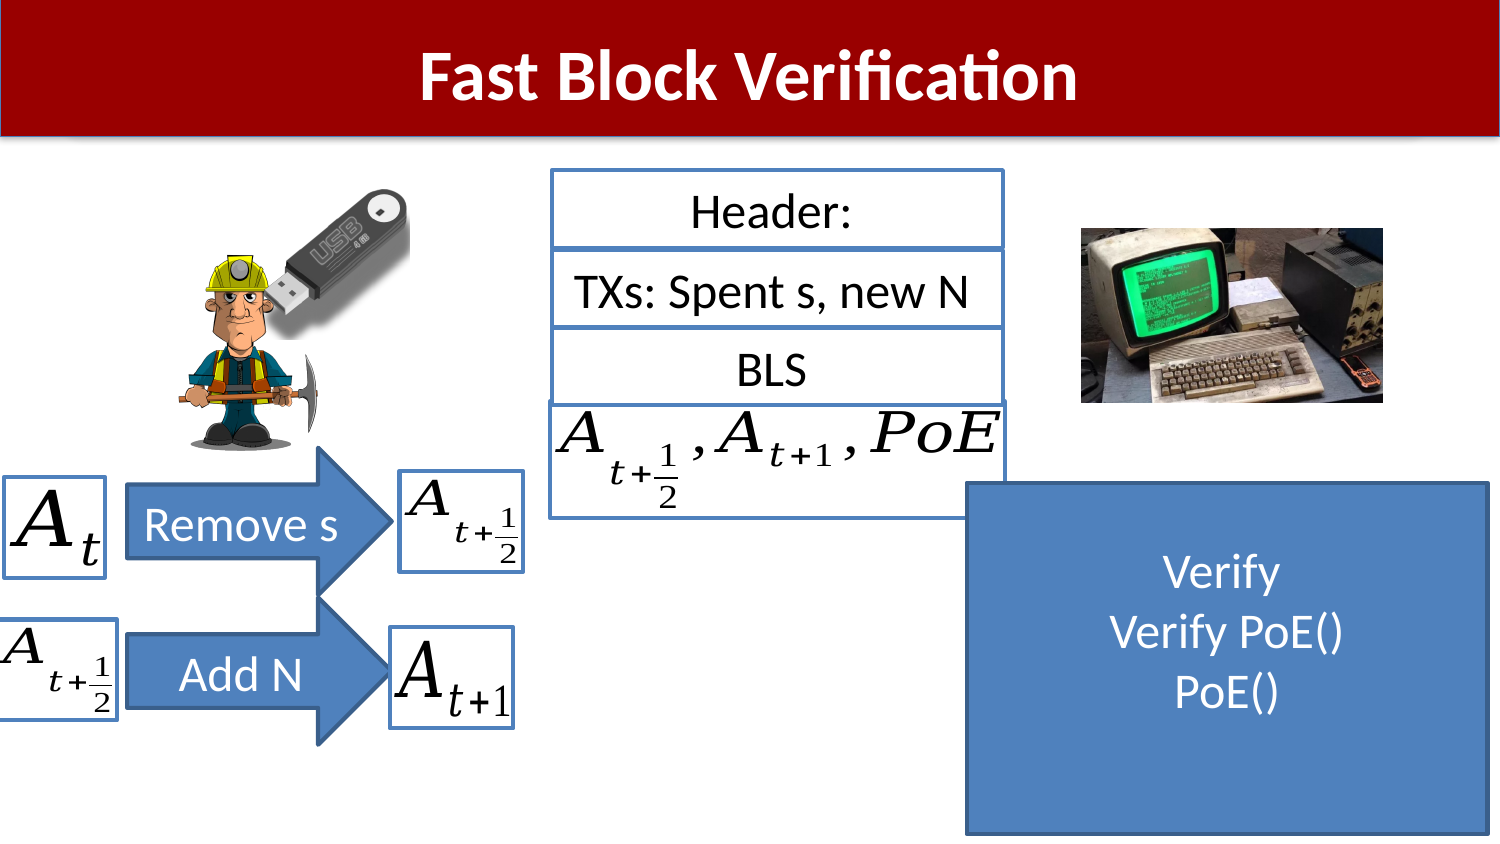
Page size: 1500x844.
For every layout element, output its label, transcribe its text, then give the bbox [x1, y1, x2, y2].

text_box Remove s [125, 454, 394, 596]
picture [1081, 228, 1383, 403]
picture [171, 189, 410, 453]
text_box TXs: Spent s, new N [550, 248, 1005, 325]
title Fast Block Verification [75, 20, 1425, 123]
text_box Header: [550, 168, 1005, 249]
text_box Add N [125, 595, 388, 747]
